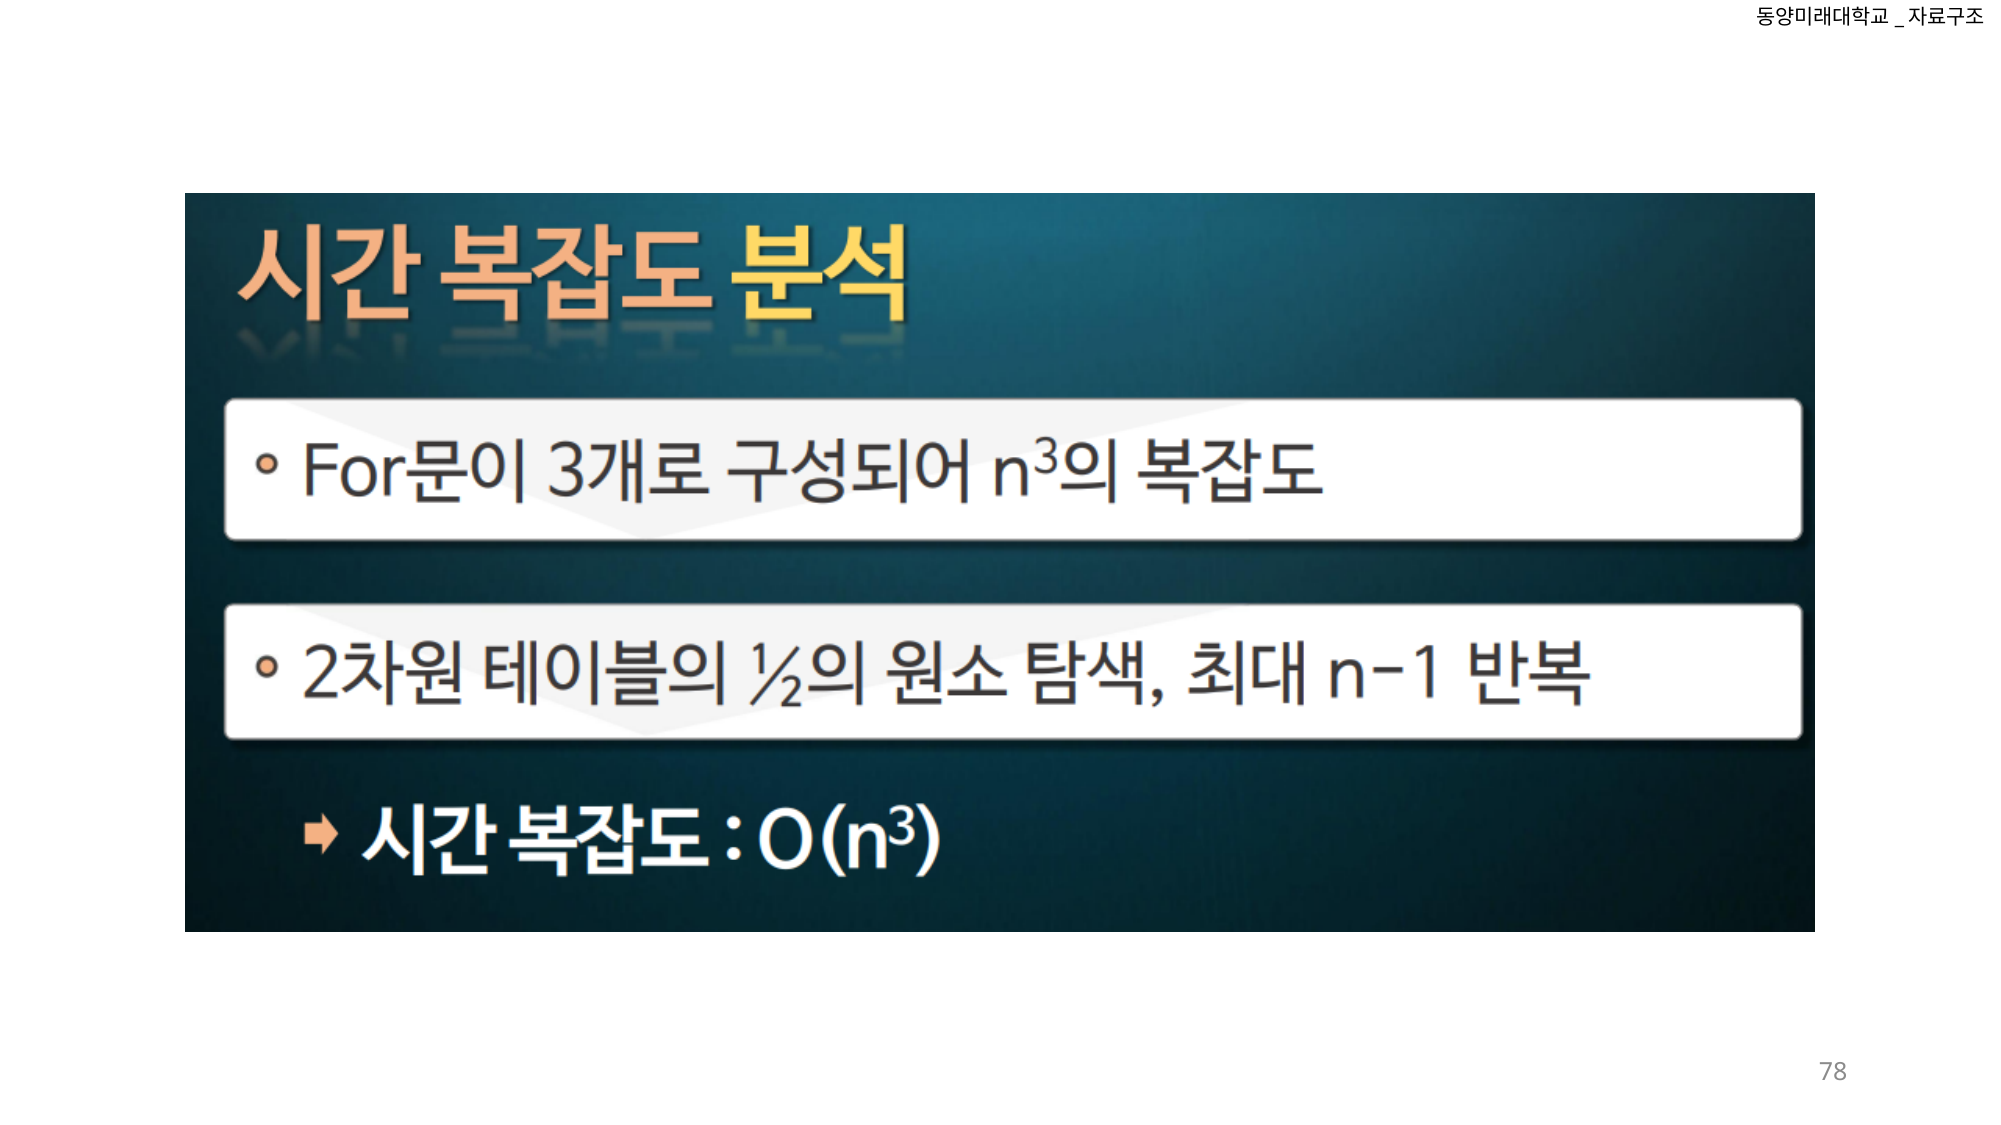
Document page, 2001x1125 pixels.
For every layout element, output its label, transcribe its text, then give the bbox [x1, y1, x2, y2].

text_box 동양미래대학교_자료구조 [1474, 0, 2000, 120]
slide_number 78 [1412, 1042, 1863, 1103]
picture [184, 193, 1815, 932]
